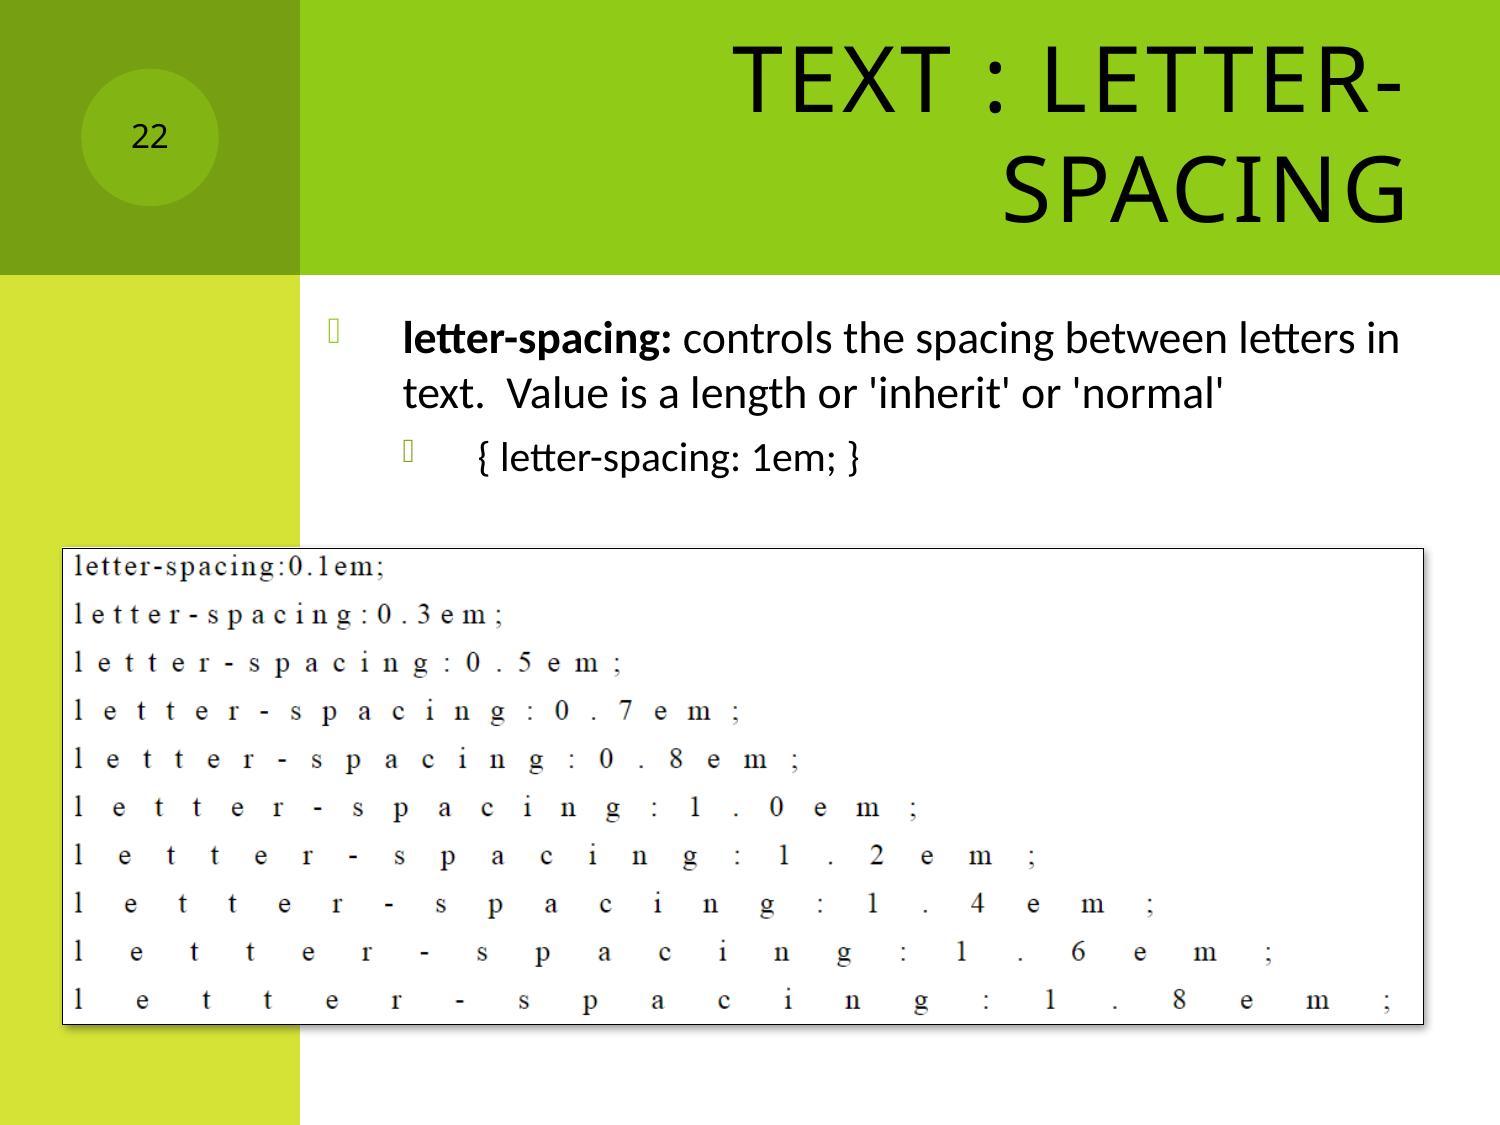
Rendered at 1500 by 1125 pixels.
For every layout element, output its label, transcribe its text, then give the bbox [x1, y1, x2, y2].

slide_number 22 [87, 87, 213, 188]
list letter-spacing: controls the spacing between letters in text. Value is a length or 'inherit' or 'normal' { letter-spacing: 1em; } [312, 299, 1475, 1013]
title Text : Letter-spacing [399, 37, 1425, 225]
picture [62, 547, 1424, 1026]
